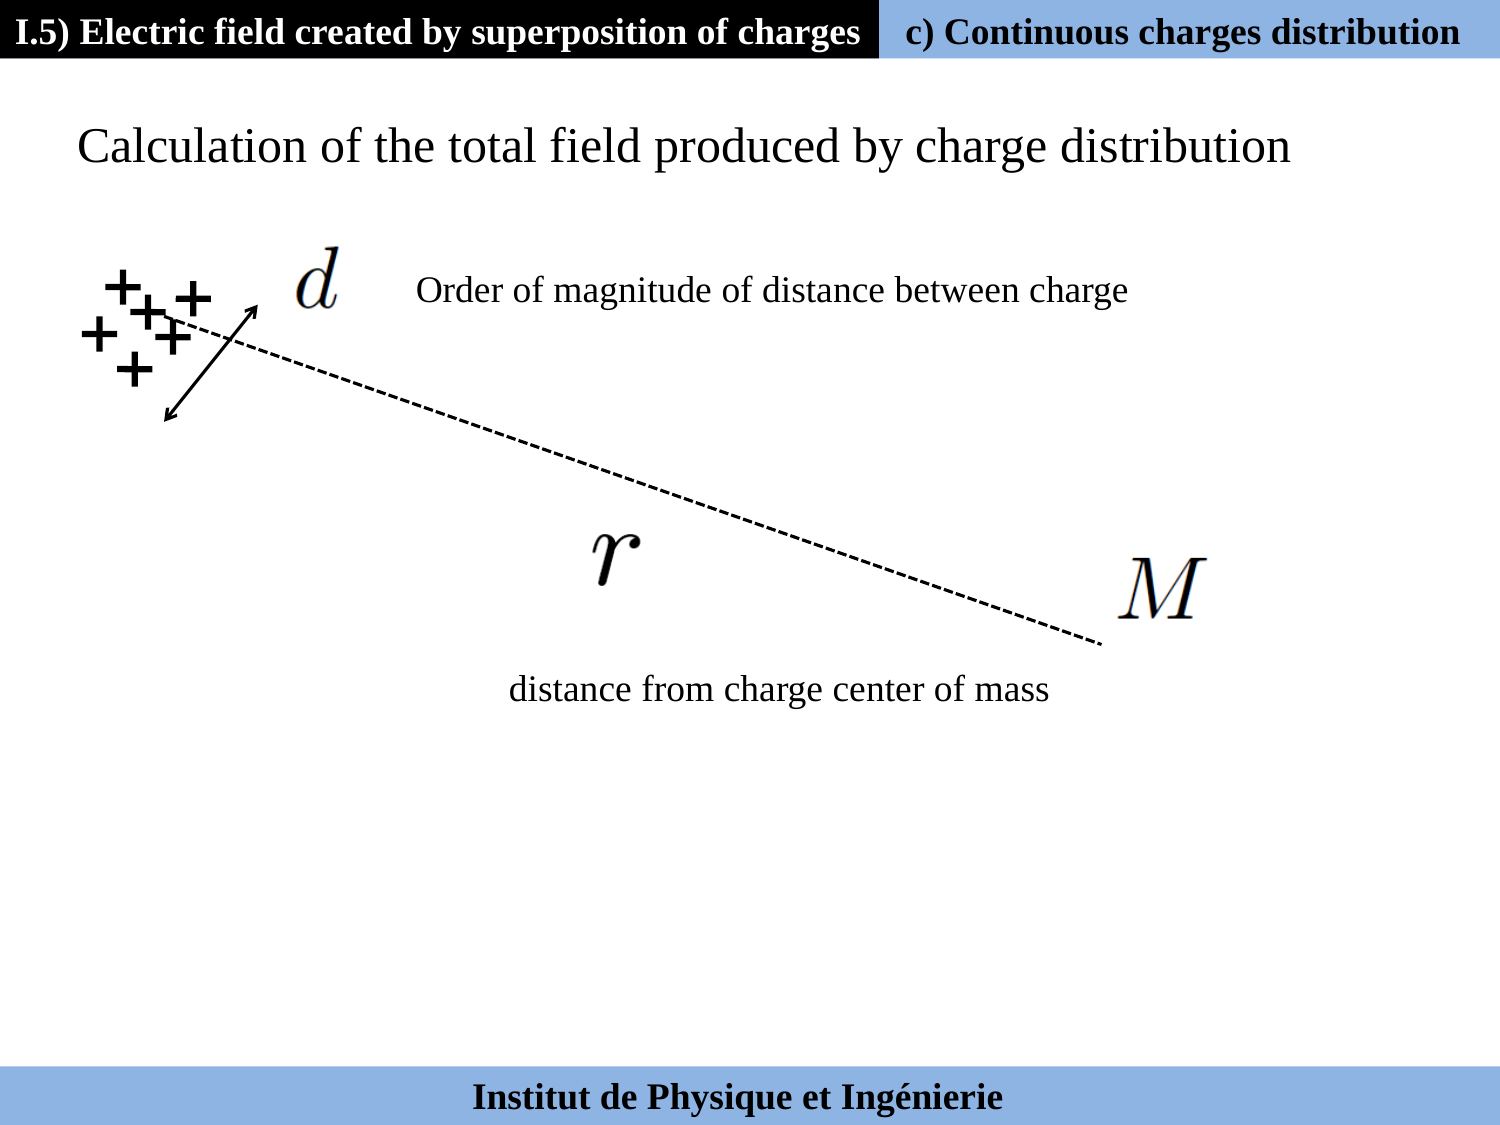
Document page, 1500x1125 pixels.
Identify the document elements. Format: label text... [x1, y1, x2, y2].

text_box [175, 280, 212, 313]
picture [1112, 544, 1208, 629]
text_box Institut de Physique et Ingénierie [400, 1064, 1028, 1125]
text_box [130, 294, 166, 330]
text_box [105, 269, 141, 305]
text_box distance from charge center of mass [494, 656, 1066, 716]
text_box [81, 316, 118, 352]
text_box c) Continuous charges distribution [890, 0, 1500, 60]
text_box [163, 316, 1102, 645]
picture [292, 234, 350, 328]
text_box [116, 351, 146, 387]
text_box [0, 1064, 400, 1125]
text_box [1028, 1064, 1500, 1125]
text_box Order of magnitude of distance between charge [401, 257, 1145, 318]
picture [585, 515, 647, 601]
text_box I.5) Electric field created by superposition of charges [0, 0, 890, 60]
text_box Calculation of the total field produced by charge distribution [62, 105, 1308, 181]
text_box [152, 316, 270, 411]
